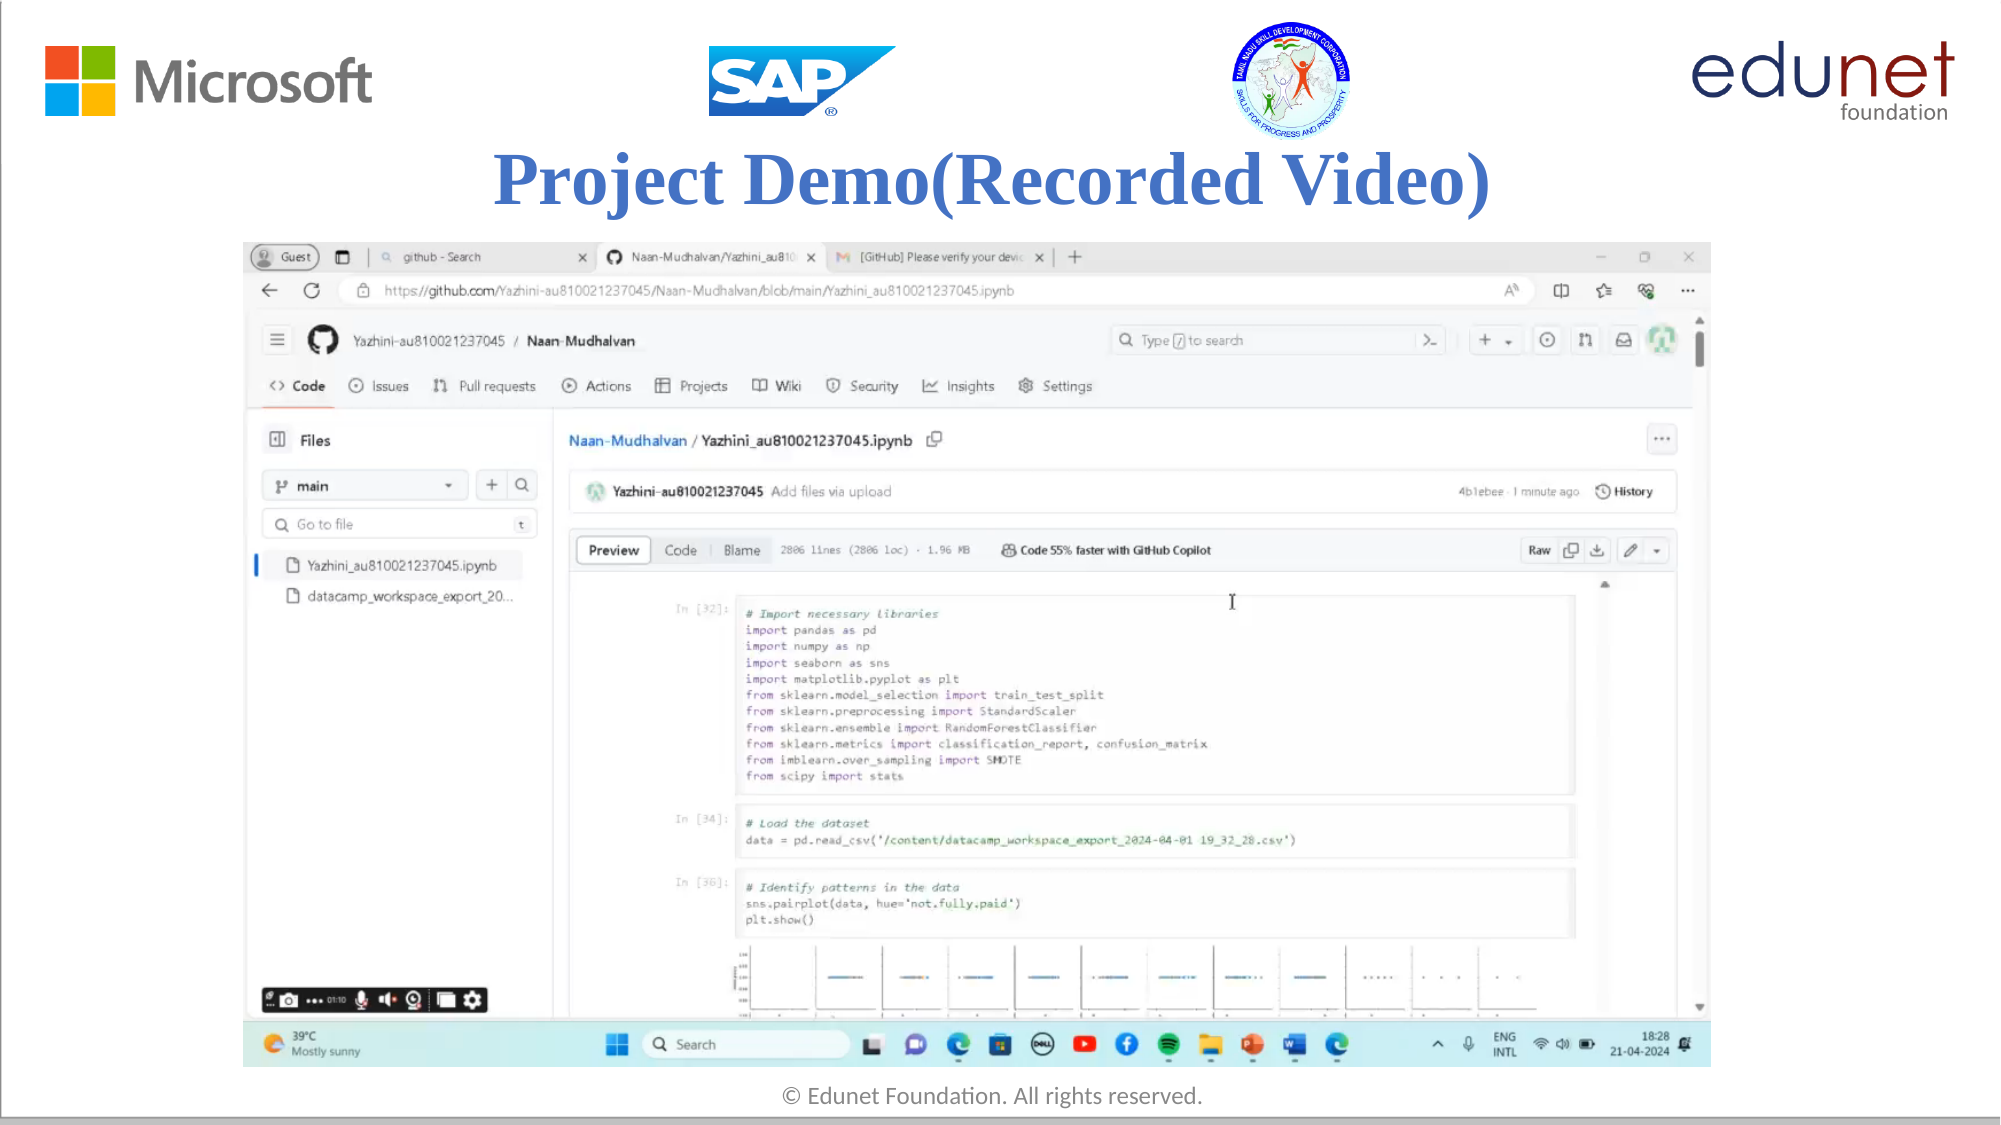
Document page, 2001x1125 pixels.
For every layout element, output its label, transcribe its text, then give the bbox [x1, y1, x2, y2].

title Project Demo(Recorded Video) [242, 92, 1743, 228]
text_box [242, 241, 1712, 1068]
picture [1232, 22, 1350, 92]
picture [45, 46, 372, 116]
picture [1686, 37, 1957, 125]
picture [709, 48, 896, 92]
footer © Edunet Foundation. All rights reserved. [655, 1076, 1331, 1125]
picture [0, 0, 2001, 1125]
